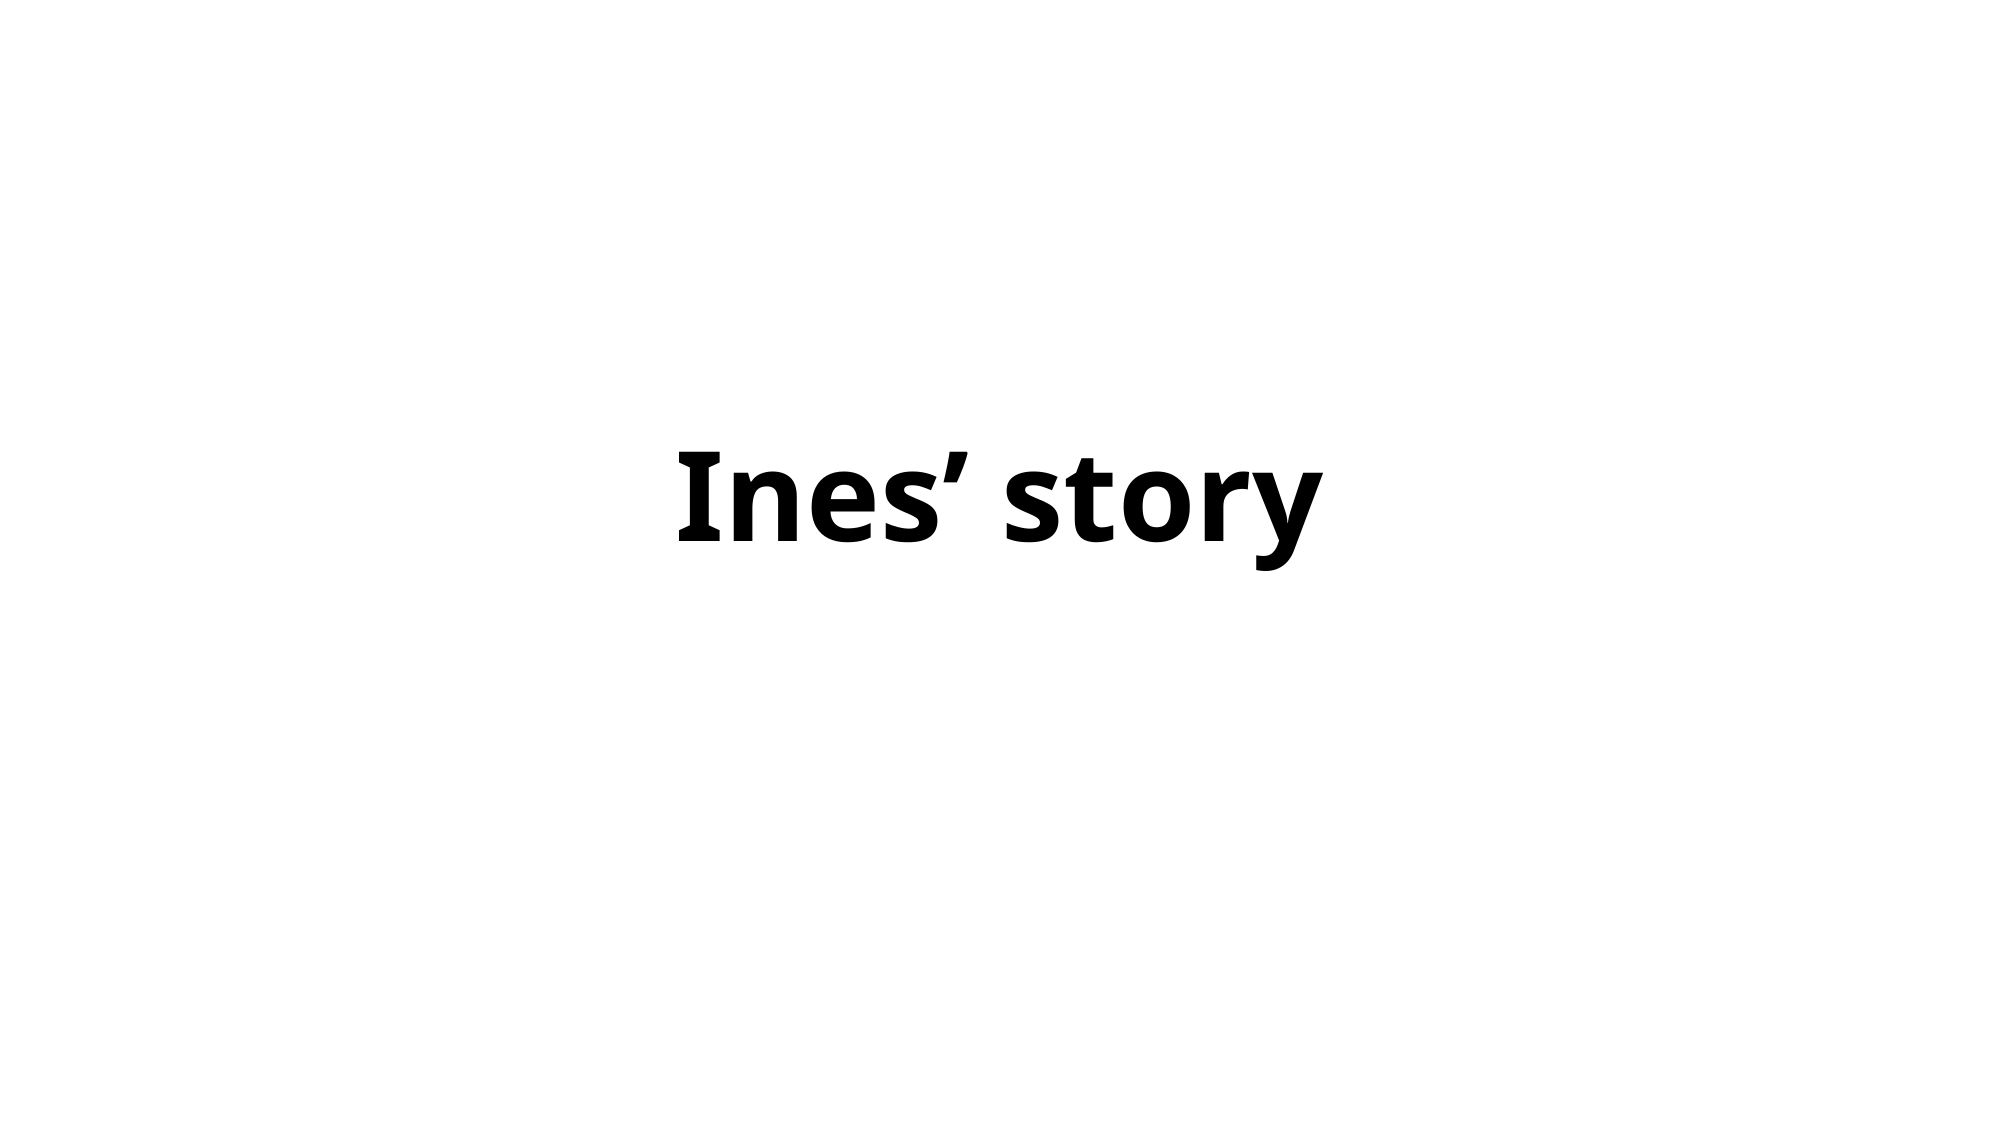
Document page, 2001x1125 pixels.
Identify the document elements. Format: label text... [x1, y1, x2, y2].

title Ines’ story [249, 184, 1750, 576]
